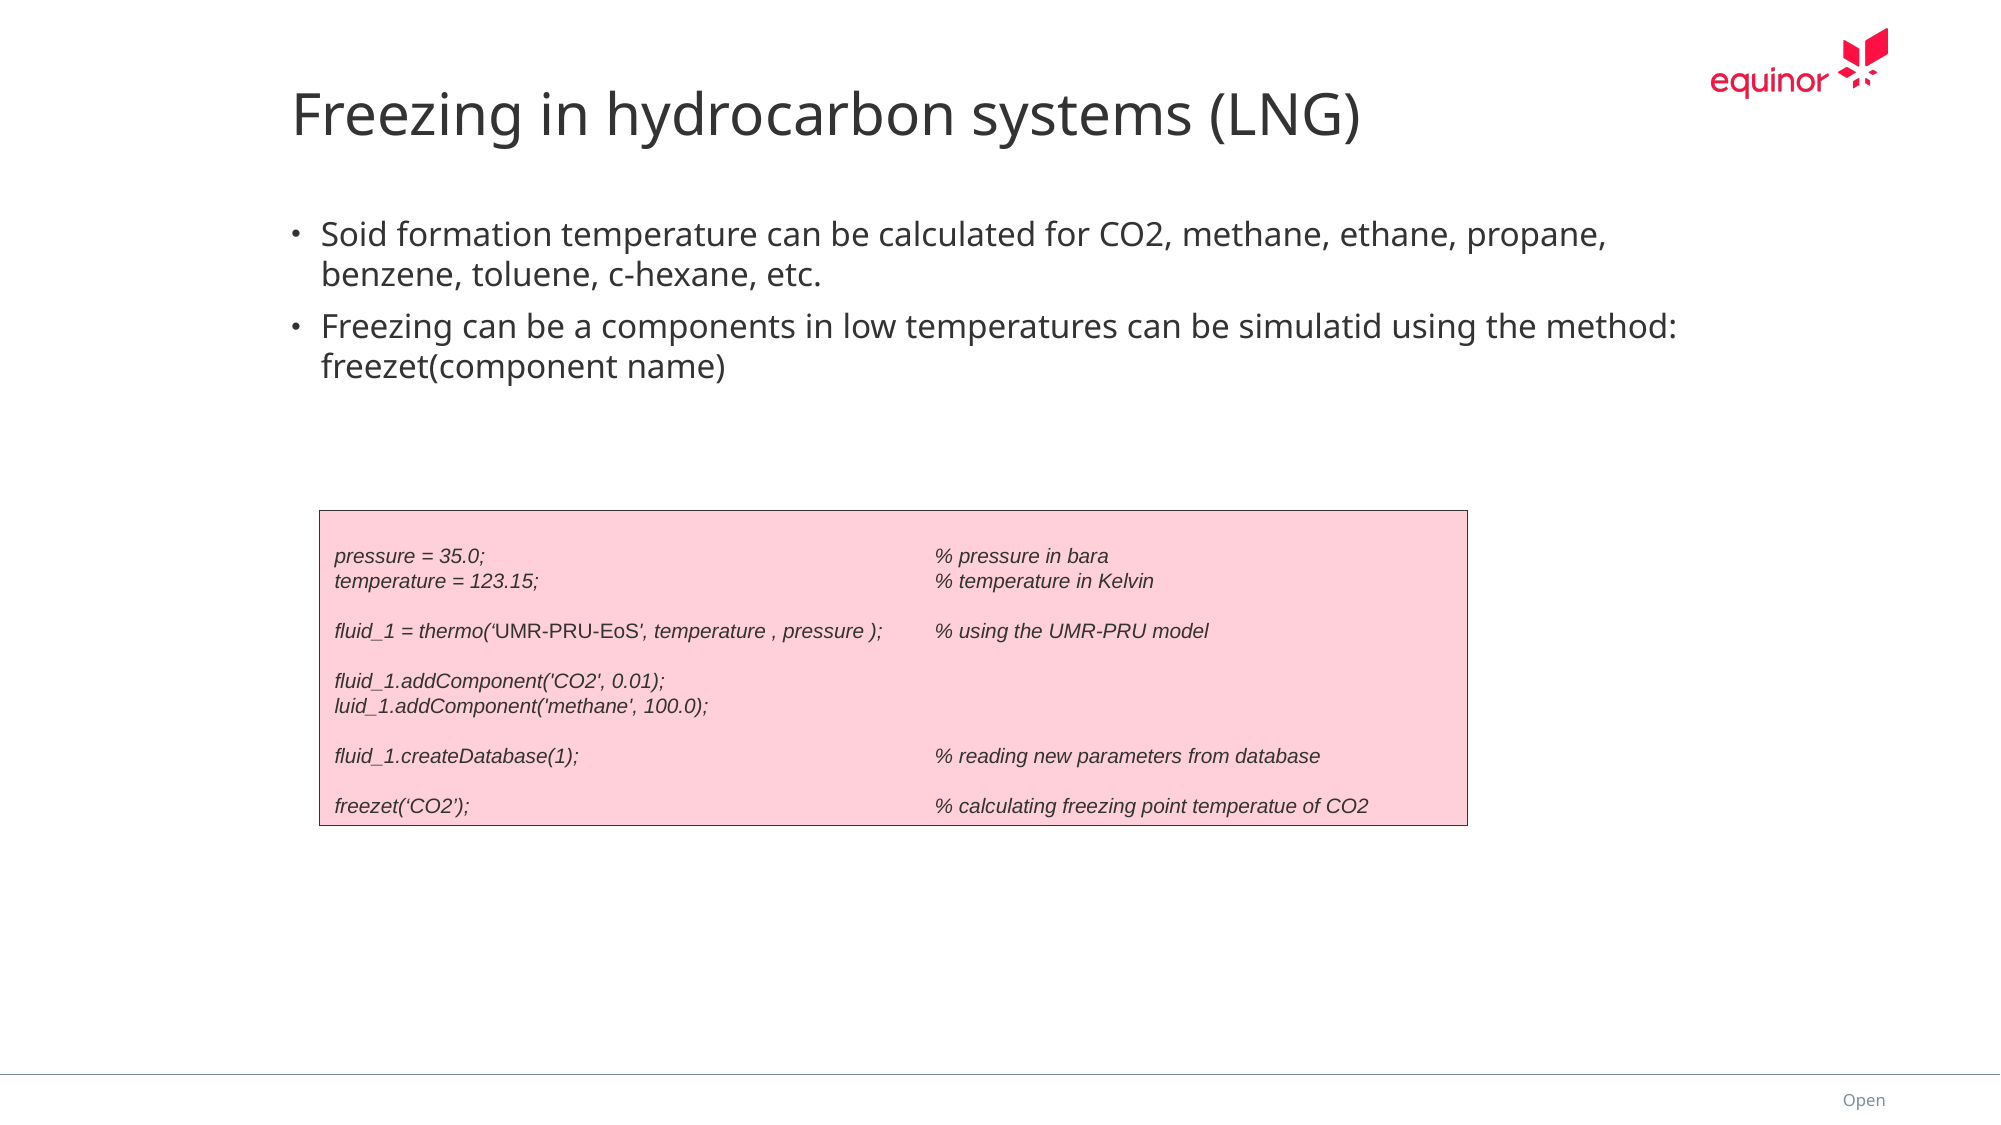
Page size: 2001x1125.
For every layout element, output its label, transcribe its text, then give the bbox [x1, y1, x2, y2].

list Soid formation temperature can be calculated for CO2, methane, ethane, propane, benzene, toluene, c-hexane, etc. Freezing can be a components in low temperatures can be simulatid using the method: freezet(component name) [291, 213, 1709, 922]
picture [1711, 28, 1888, 99]
text_box pressure = 35.0; % pressure in bara temperature = 123.15; % temperature in Kelvin fluid_1 = thermo(‘UMR-PRU-EoS', temperature , pressure ); % using the UMR-PRU model fluid_1.addComponent('CO2', 0.01); luid_1.addComponent('methane', 100.0); fluid_1.createDatabase(1); % reading new parameters from database freezet(‘CO2’); % calculating freezing point temperatue of CO2 [319, 510, 1468, 826]
title Freezing in hydrocarbon systems (LNG) [291, 41, 1709, 166]
